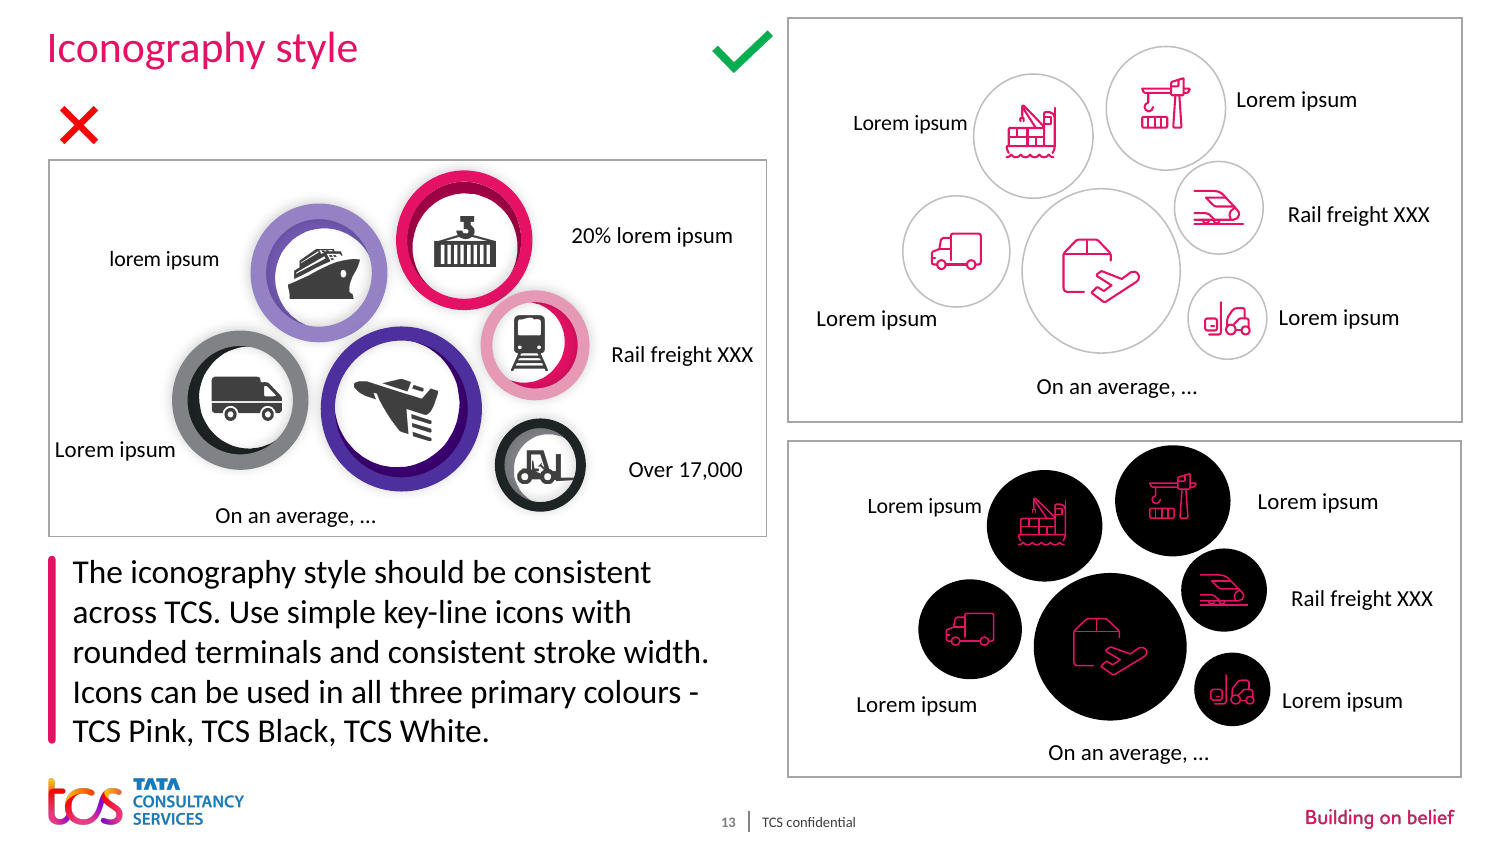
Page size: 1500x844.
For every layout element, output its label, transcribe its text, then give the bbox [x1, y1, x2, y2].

text_box [49, 159, 767, 168]
text_box Lorem ipsum [1275, 677, 1420, 721]
footer TCS confidential [751, 810, 1060, 832]
picture [48, 777, 245, 826]
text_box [1018, 497, 1066, 545]
text_box [48, 555, 56, 744]
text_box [1149, 473, 1197, 519]
text_box Lorem ipsum [841, 682, 912, 725]
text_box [1210, 674, 1255, 705]
text_box On an average, … [1033, 735, 1227, 773]
text_box Lorem ipsum [1275, 479, 1395, 522]
title Iconography style [31, 17, 788, 109]
picture [710, 20, 774, 84]
text_box The iconography style should be consistent across TCS. Use simple key-line icons with rounded terminals and consistent stroke width. Icons can be used in all three primary colours - TCS Pink, TCS Black, TCS White. [57, 544, 747, 758]
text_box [1073, 618, 1147, 676]
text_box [800, 46, 1447, 407]
picture [53, 99, 105, 151]
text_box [39, 170, 771, 537]
picture [1306, 809, 1455, 829]
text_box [1200, 574, 1248, 605]
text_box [946, 613, 994, 646]
text_box [788, 17, 1462, 422]
text_box Rail freight XXX [1276, 576, 1451, 619]
text_box [787, 440, 1462, 777]
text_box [918, 445, 1271, 727]
text_box Lorem ipsum [852, 484, 912, 526]
